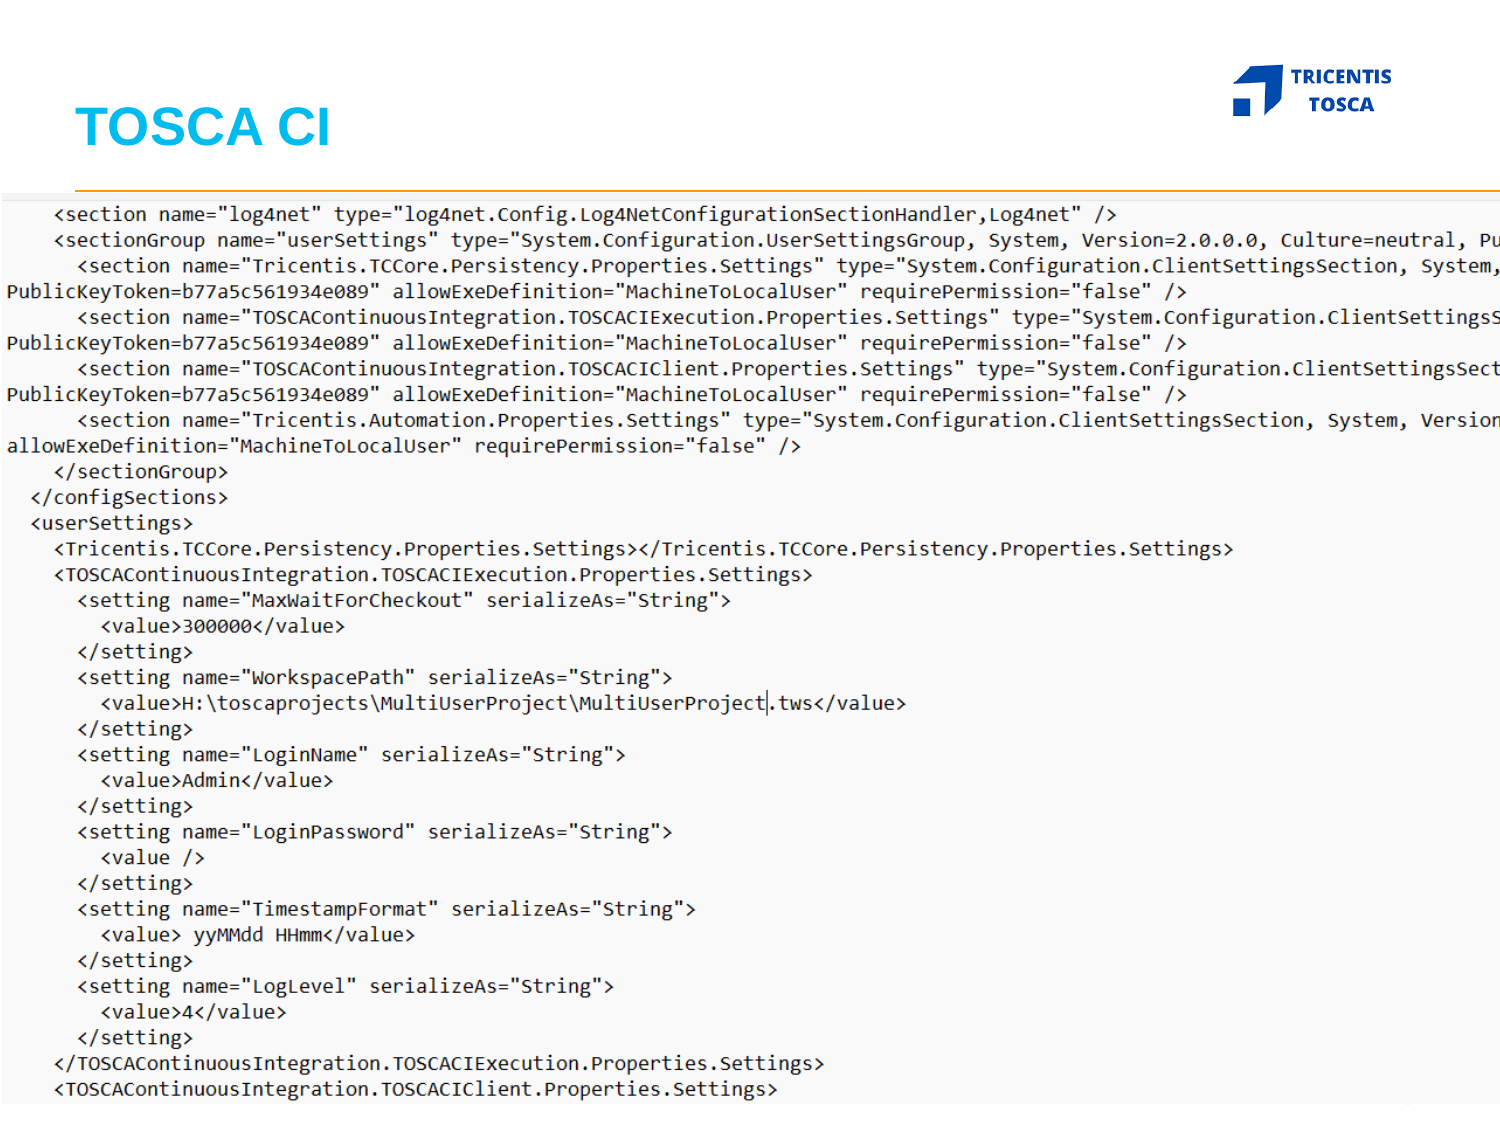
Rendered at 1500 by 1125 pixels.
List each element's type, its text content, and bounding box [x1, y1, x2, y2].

title TOSCA CI [75, 27, 1422, 157]
picture [1, 192, 1500, 1104]
